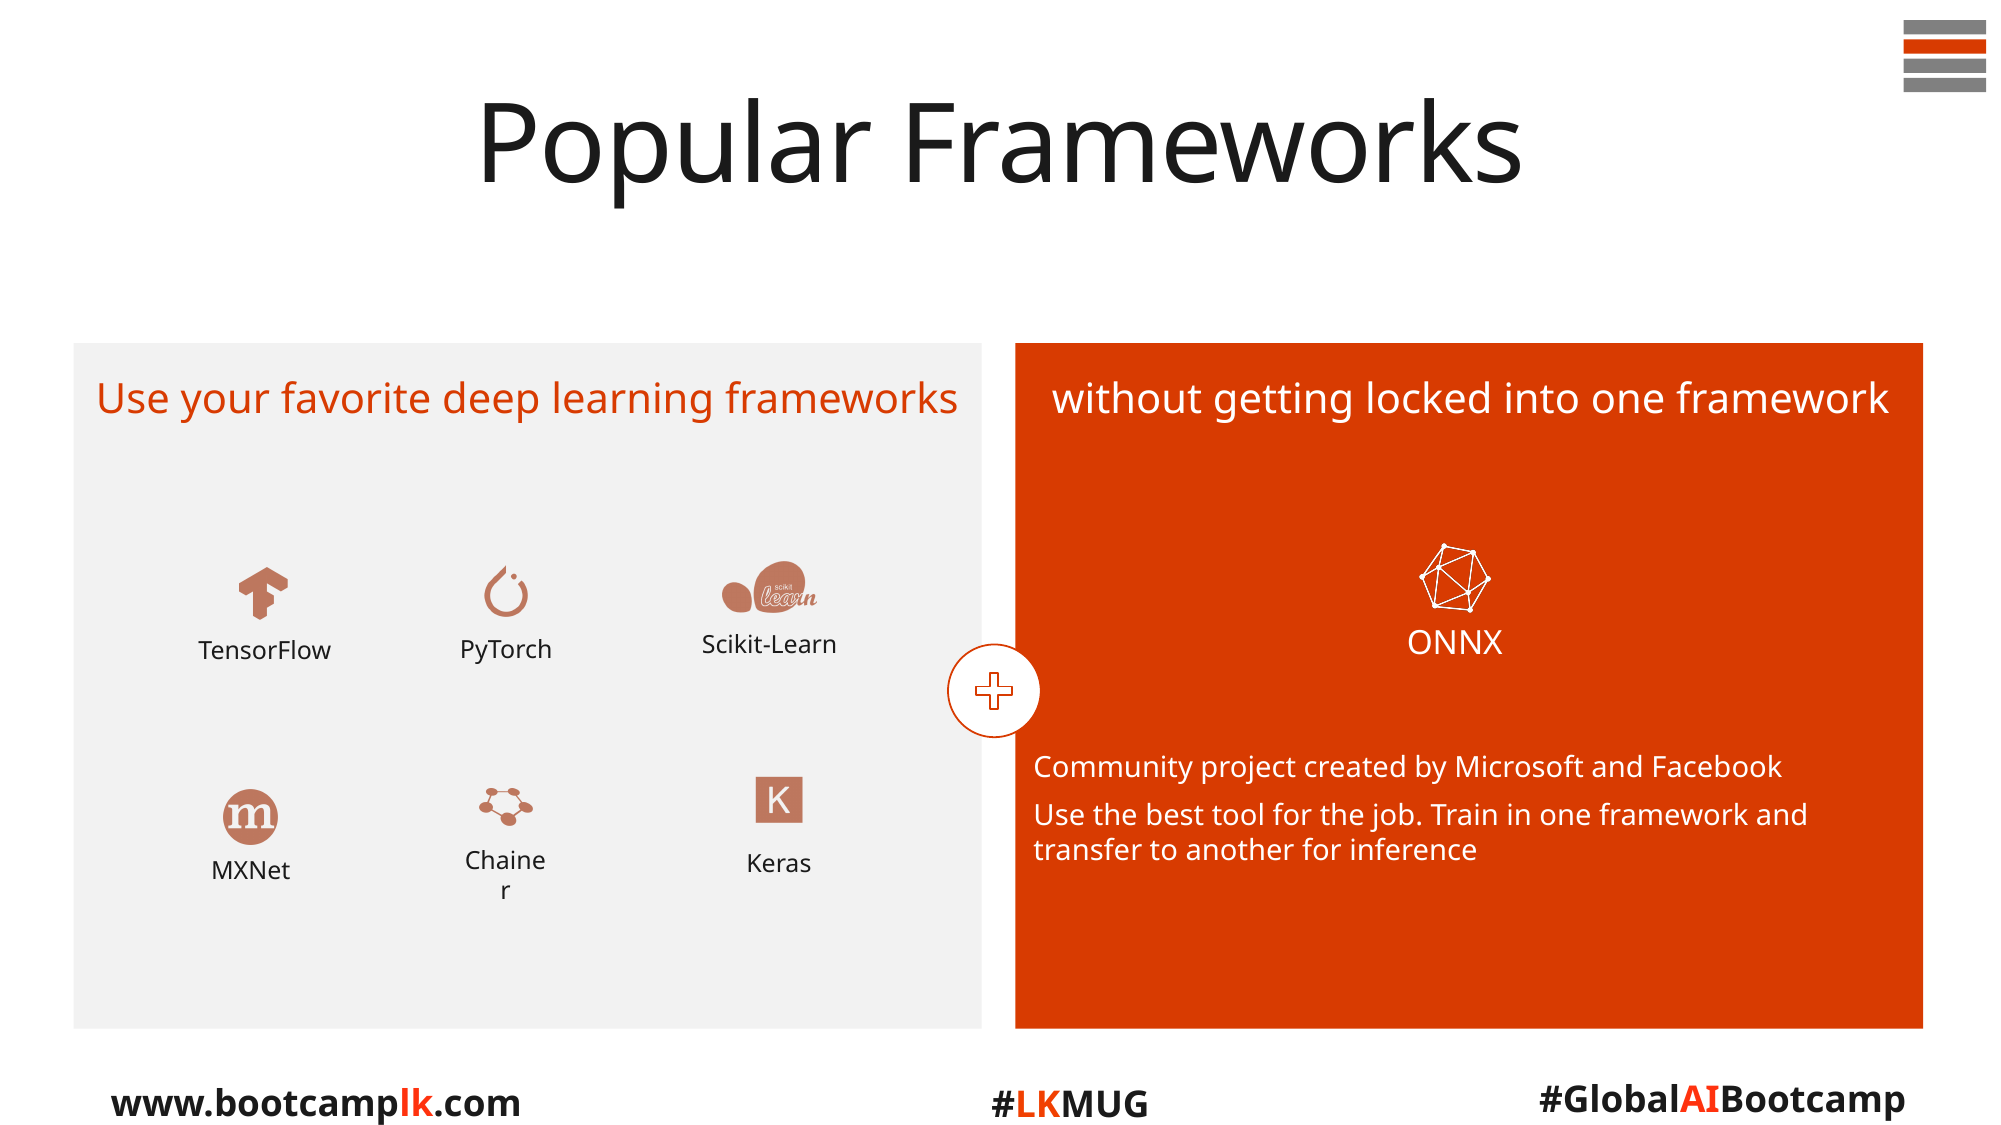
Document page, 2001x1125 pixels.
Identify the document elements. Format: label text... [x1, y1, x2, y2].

text_box without getting locked into one framework [1015, 364, 1927, 430]
text_box Use your favorite deep learning frameworks [78, 364, 977, 430]
text_box Chainer [463, 844, 548, 905]
text_box [1903, 39, 1987, 54]
text_box Keras [746, 847, 812, 878]
text_box Scikit-Learn [701, 628, 838, 659]
text_box [73, 342, 982, 1029]
text_box TensorFlow [198, 634, 332, 665]
text_box [1015, 430, 1924, 1029]
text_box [947, 644, 1041, 738]
picture [484, 564, 529, 617]
text_box [1903, 77, 1987, 93]
title Popular Frameworks [96, 71, 1904, 260]
text_box Community project created by Microsoft and Facebook Use the best tool for the job. Train in one framework and transfer to another for inference [1018, 740, 1924, 874]
text_box ONNX [1406, 620, 1503, 661]
text_box PyTorch [460, 633, 553, 664]
text_box [1903, 58, 1987, 74]
picture [239, 567, 288, 620]
picture [478, 788, 533, 826]
picture [1419, 543, 1491, 614]
picture [223, 789, 279, 845]
text_box [1015, 342, 1924, 364]
text_box MXNet [210, 854, 291, 885]
picture [754, 776, 803, 823]
text_box [1903, 19, 1987, 35]
picture [722, 561, 817, 614]
